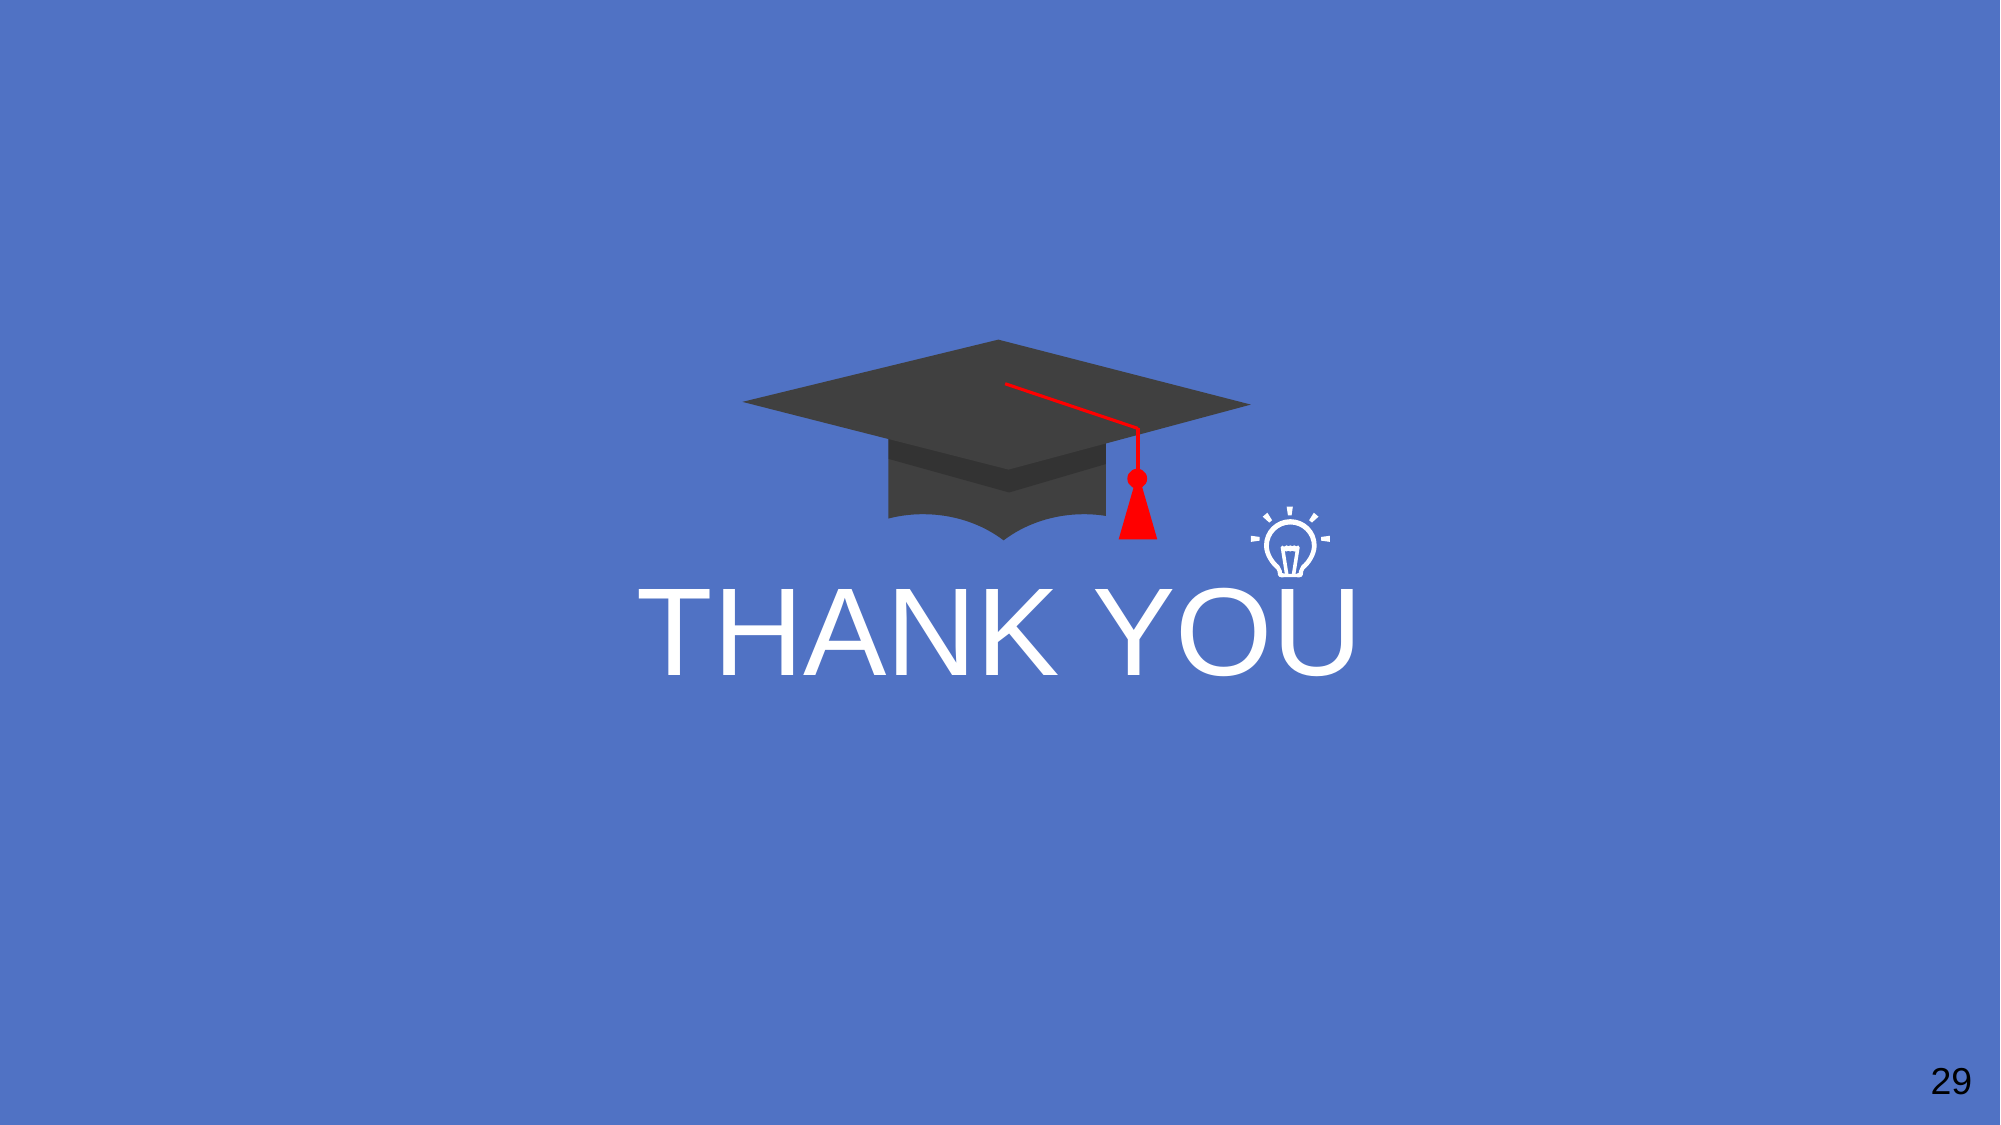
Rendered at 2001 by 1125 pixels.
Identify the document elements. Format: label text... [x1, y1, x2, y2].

text_box 29 [1915, 1049, 2000, 1110]
text_box THANK YOU [0, 542, 2000, 708]
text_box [742, 339, 1251, 541]
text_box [1250, 506, 1331, 578]
